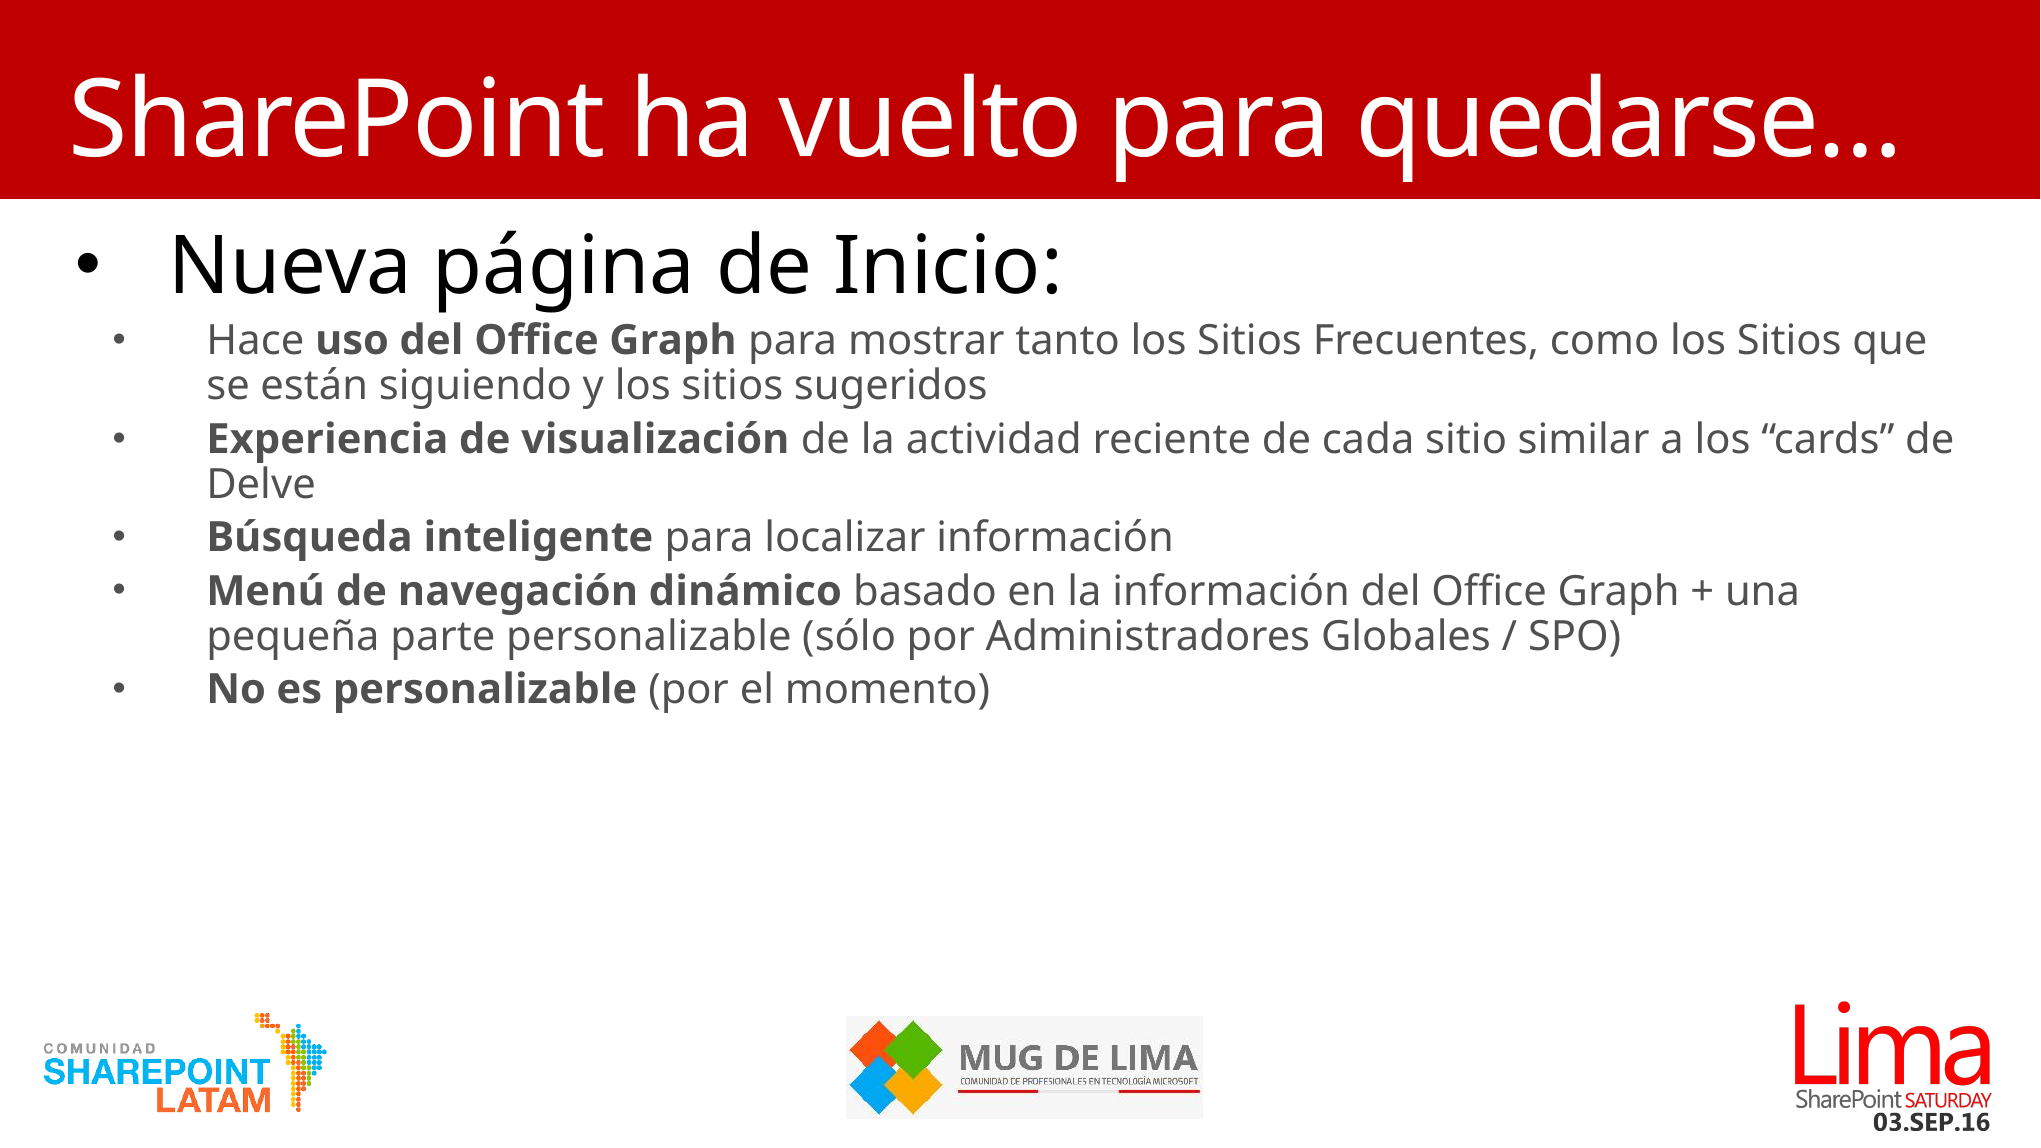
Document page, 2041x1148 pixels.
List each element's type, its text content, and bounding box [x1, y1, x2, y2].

list Nueva página de Inicio: Hace uso del Office Graph para mostrar tanto los Sitios Frecuentes, como los Sitios que se están siguiendo y los sitios sugeridos Experiencia de visualización de la actividad reciente de cada sitio similar a los “cards” de Delve Búsqueda inteligente para localizar información Menú de navegación dinámico basado en la información del Office Graph + una pequeña parte personalizable (sólo por Administradores Globales / SPO) No es personalizable (por el momento) [45, 198, 1996, 532]
title SharePoint ha vuelto para quedarse… [45, 48, 1996, 198]
picture [846, 1016, 1203, 1119]
text_box [0, 0, 2041, 200]
picture [1787, 998, 1996, 1136]
picture [39, 1008, 332, 1127]
